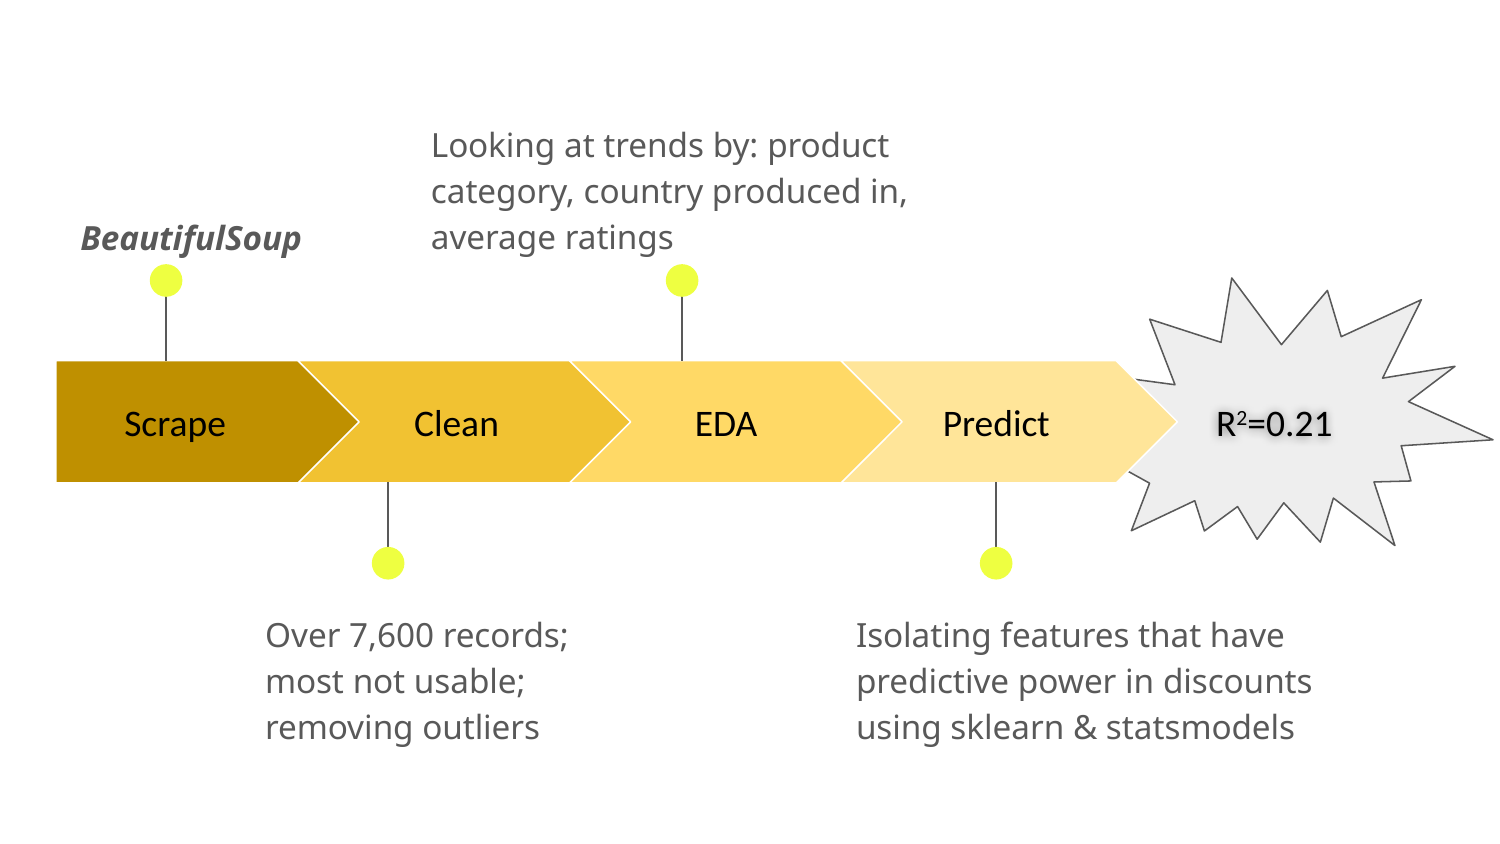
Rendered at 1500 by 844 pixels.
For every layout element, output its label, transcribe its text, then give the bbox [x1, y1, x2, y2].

list EDA [618, 383, 834, 461]
list R2=0.21 [1166, 383, 1383, 461]
list Looking at trends by: product category, country produced in, average ratings [415, 103, 949, 265]
list BeautifulSoup [65, 196, 349, 287]
list Predict [888, 383, 1105, 461]
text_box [149, 263, 183, 362]
list Isolating features that have predictive power in discounts using sklearn & statsmodels [841, 593, 1356, 743]
list Clean [348, 383, 565, 461]
list Over 7,600 records; most not usable; removing outliers [250, 593, 599, 804]
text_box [665, 263, 699, 362]
text_box [55, 360, 348, 484]
text_box [297, 360, 618, 484]
list Scrape [55, 383, 295, 461]
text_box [979, 481, 1013, 580]
text_box [840, 360, 1159, 484]
text_box [1129, 277, 1494, 546]
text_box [371, 481, 405, 580]
text_box [569, 360, 888, 484]
